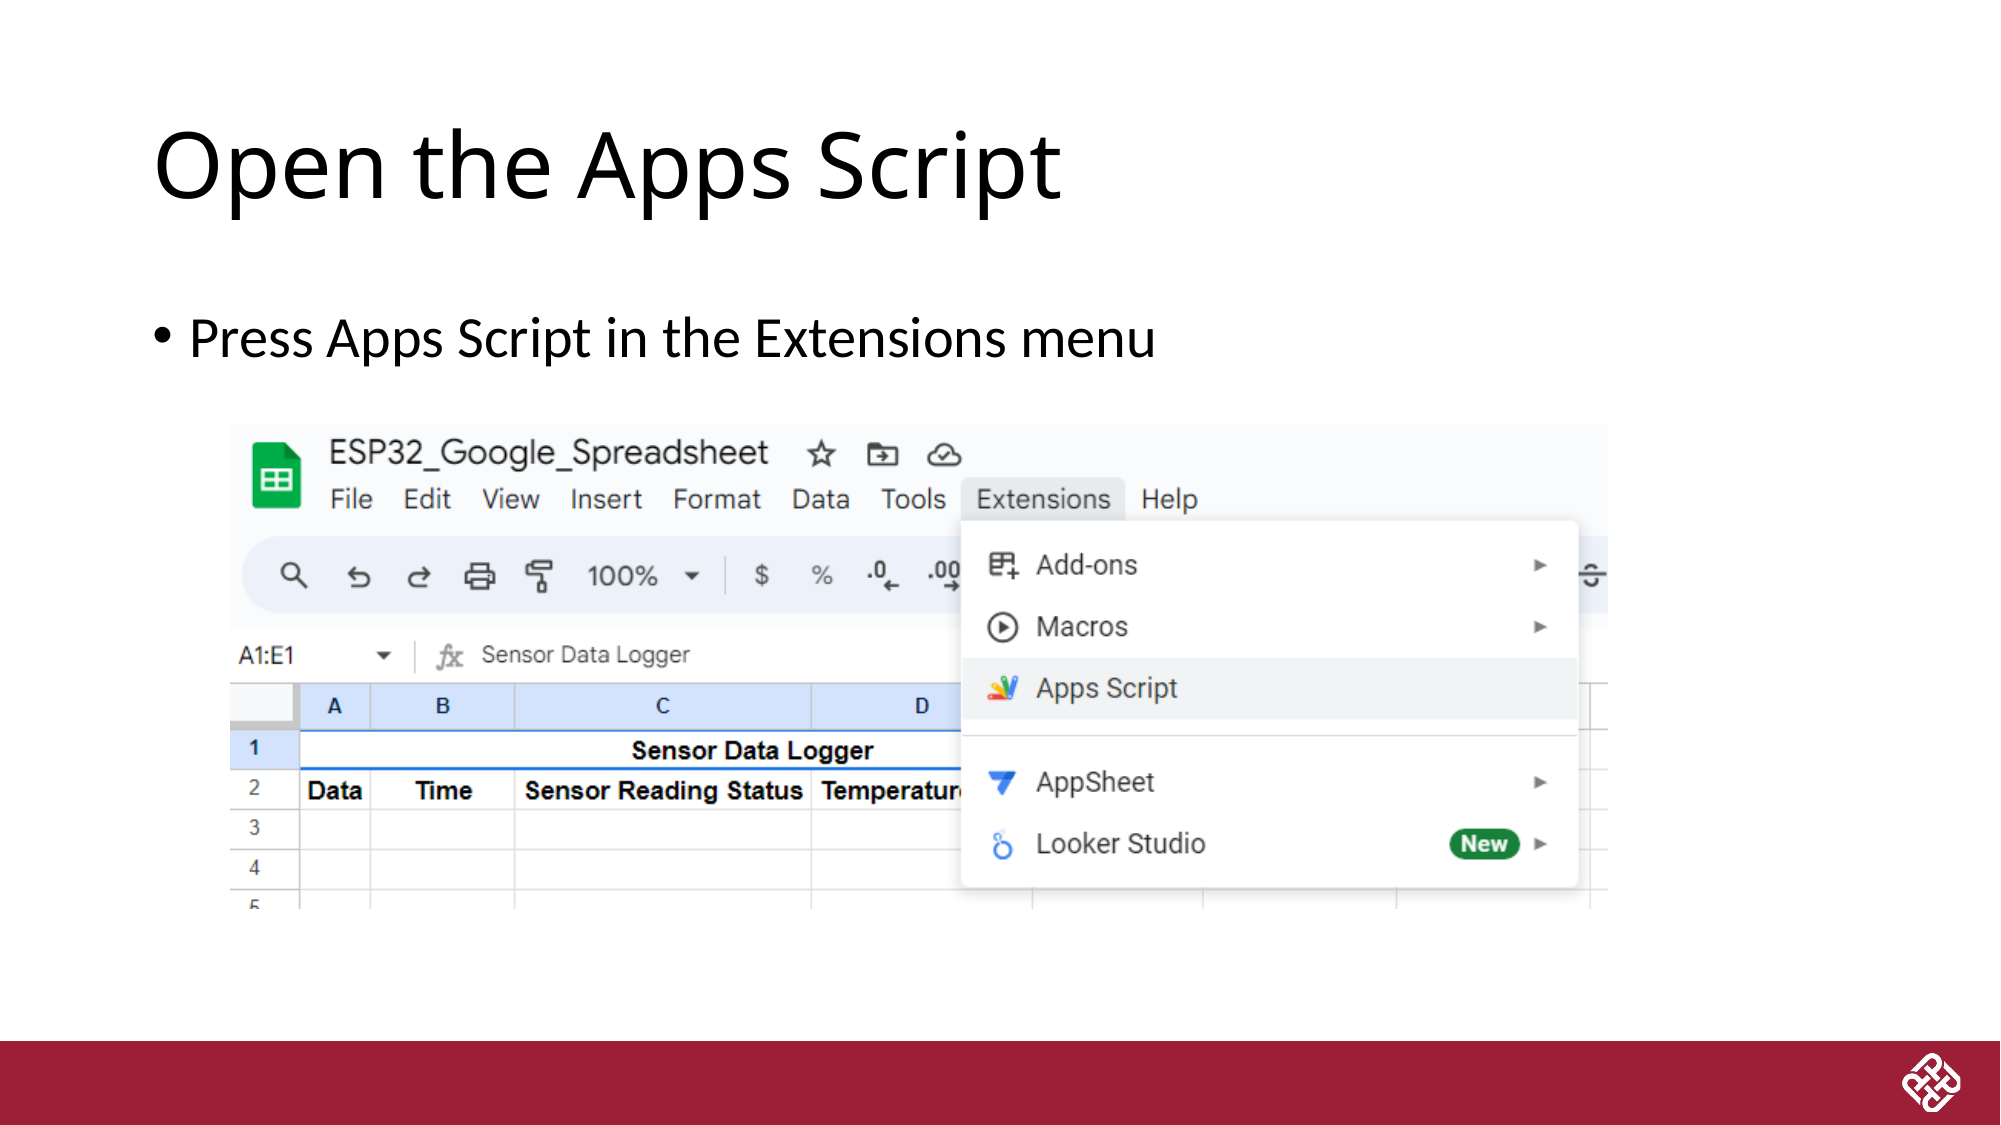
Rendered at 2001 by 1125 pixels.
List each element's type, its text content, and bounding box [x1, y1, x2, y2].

list Press Apps Script in the Extensions menu [137, 299, 1863, 1014]
picture [0, 1041, 2000, 1125]
title Open the Apps Script [137, 59, 1863, 278]
picture [230, 424, 1608, 909]
